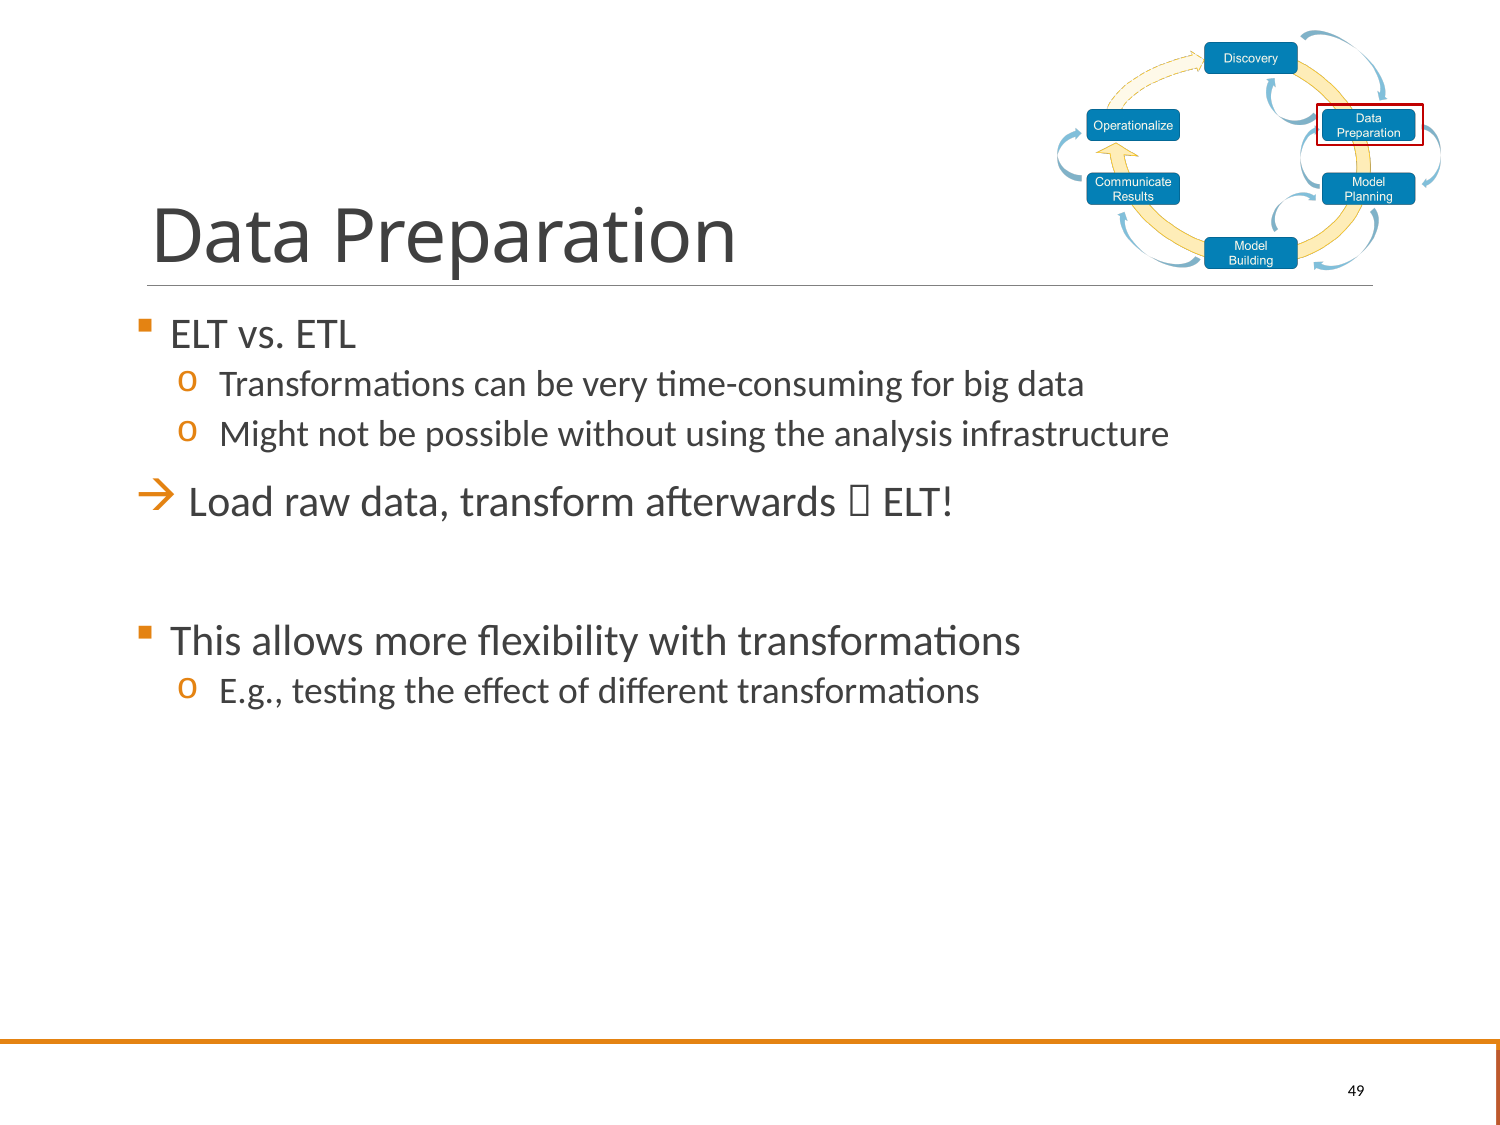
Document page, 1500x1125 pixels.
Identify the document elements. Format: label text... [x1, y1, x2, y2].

title Data Preparation [135, 47, 1373, 285]
list ELT vs. ETL Transformations can be very time-consuming for big data Might not be possible without using the analysis infrastructure Load raw data, transform afterwards  ELT! This allows more flexibility with transformations E.g., testing the effect of different transformations [135, 302, 1373, 963]
slide_number 49 [1218, 1059, 1380, 1120]
picture [1056, 29, 1442, 276]
